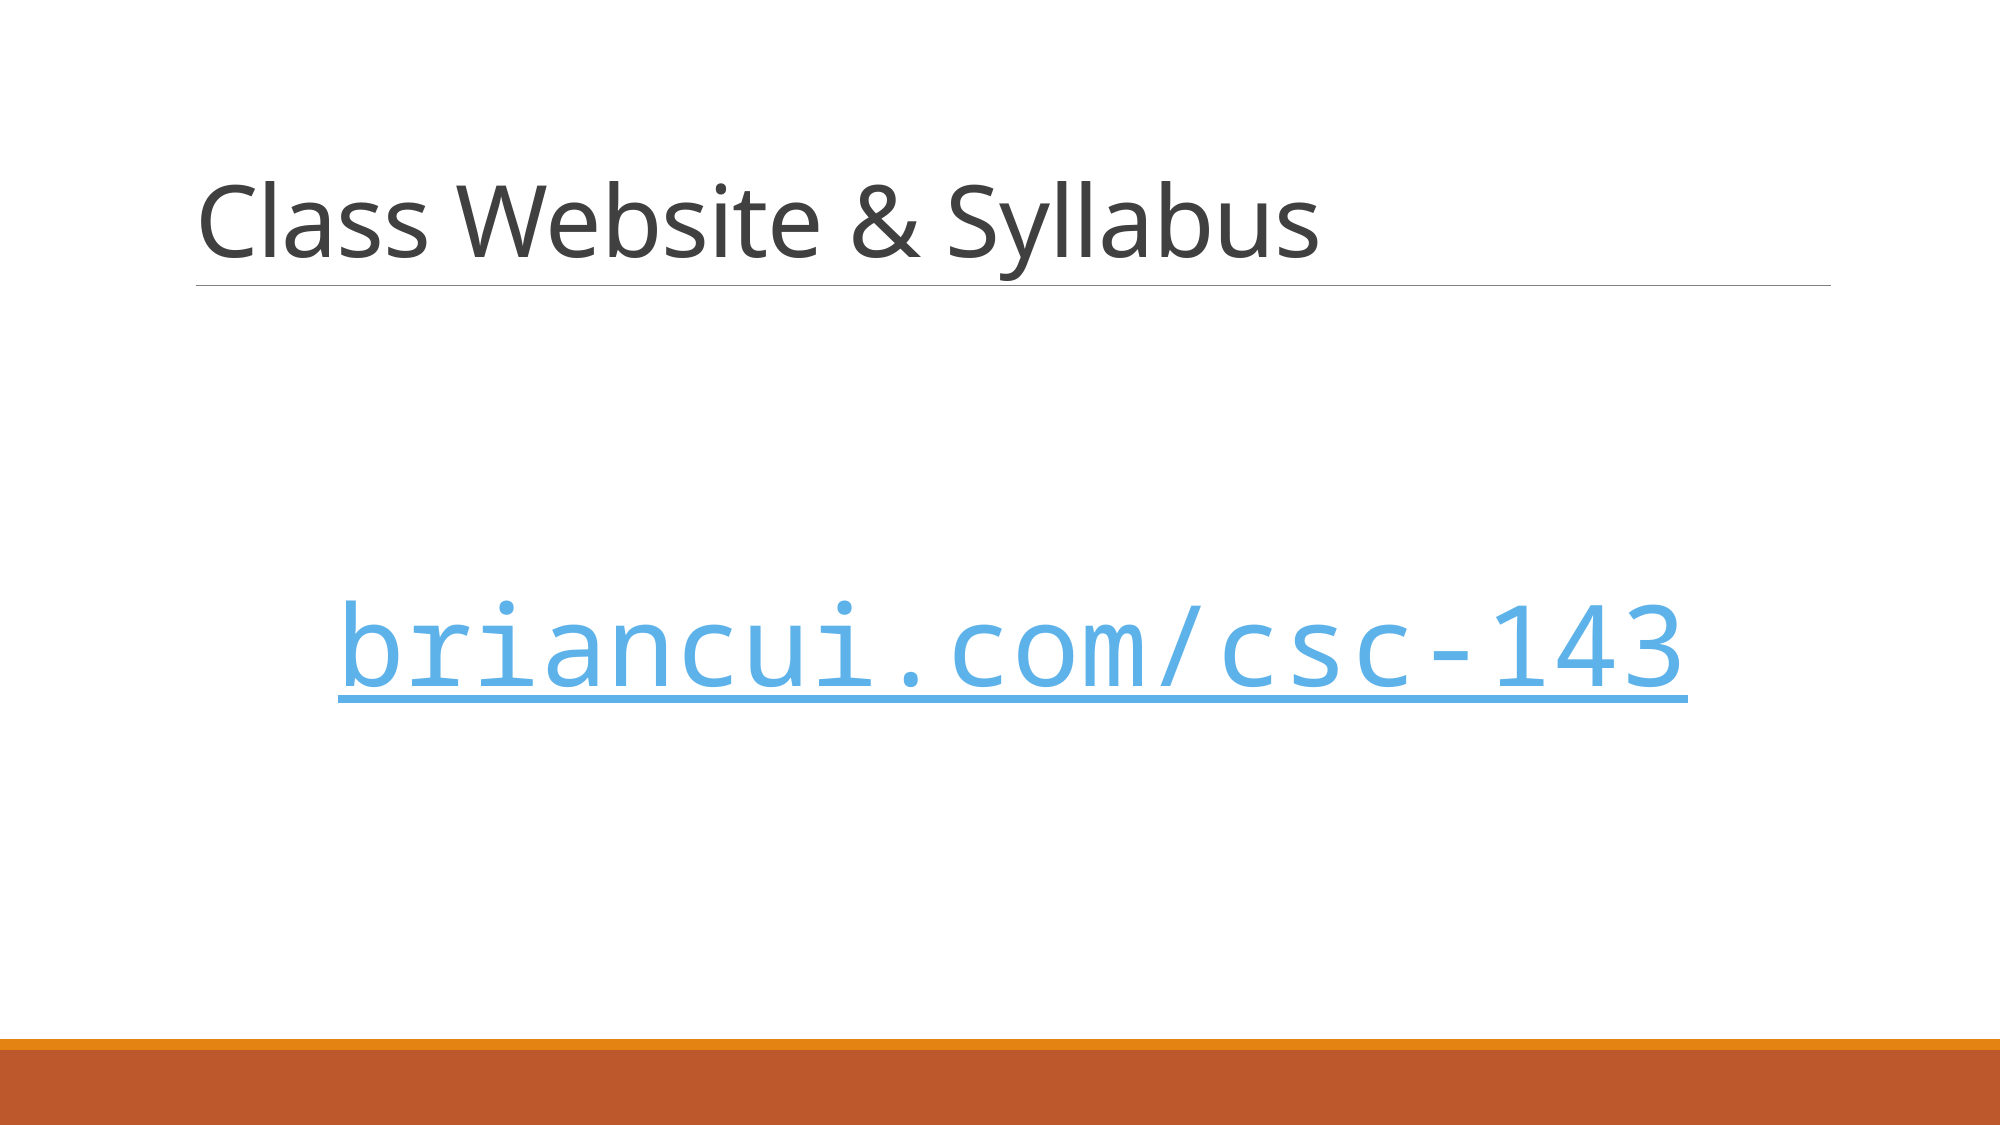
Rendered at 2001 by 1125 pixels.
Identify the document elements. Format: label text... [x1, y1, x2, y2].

list briancui.com/csc-143 [307, 568, 1693, 756]
title Class Website & Syllabus [180, 47, 1830, 285]
